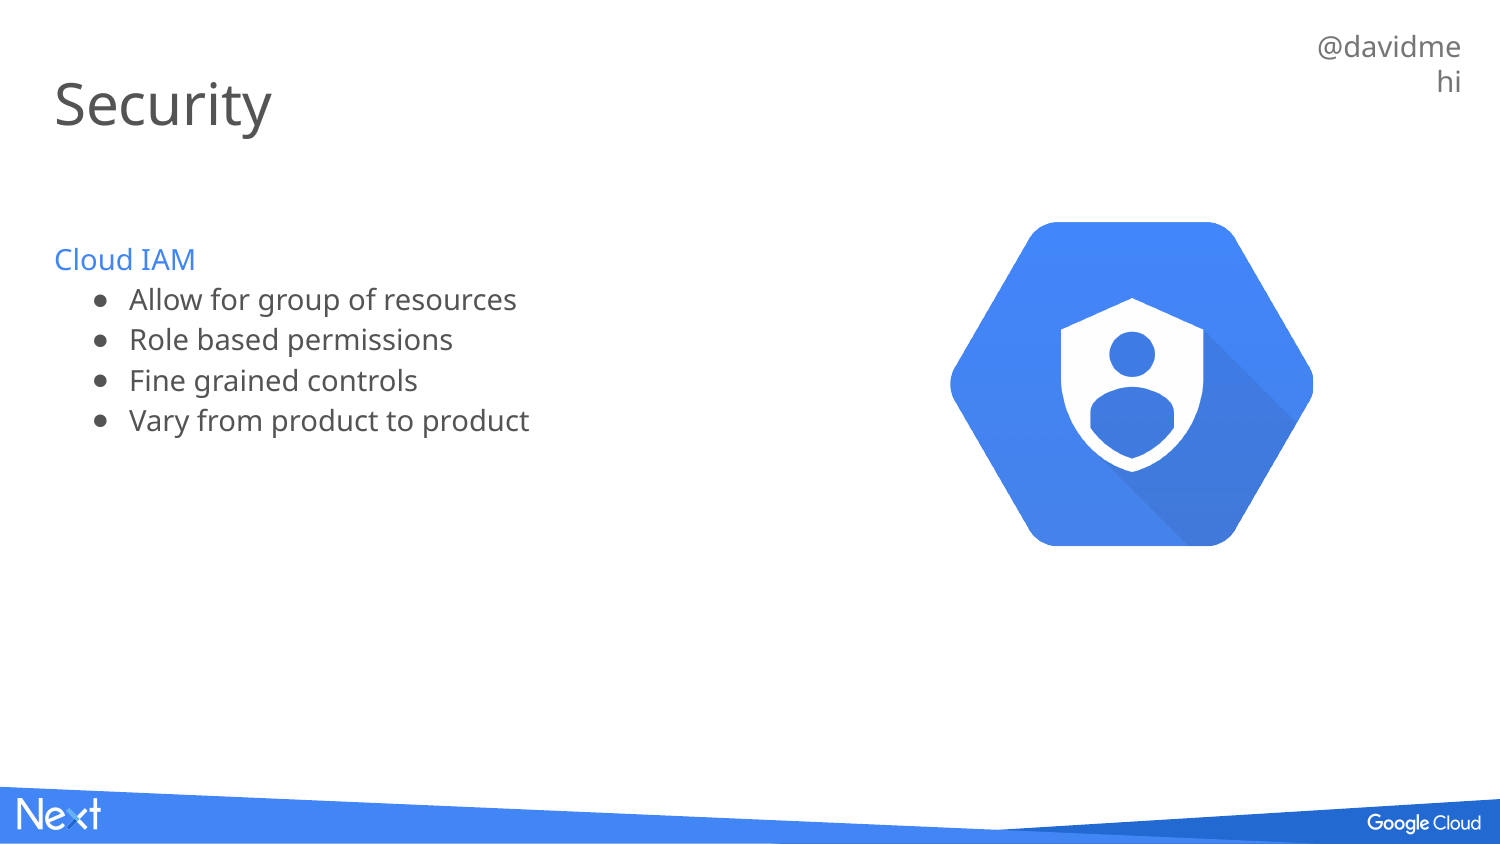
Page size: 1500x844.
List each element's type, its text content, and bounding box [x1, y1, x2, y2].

title Security [39, 51, 1346, 189]
list Cloud IAM Allow for group of resources Role based permissions Fine grained controls Vary from product to product [39, 221, 1346, 700]
picture [17, 798, 101, 830]
picture [950, 220, 1314, 548]
picture [1358, 805, 1490, 844]
